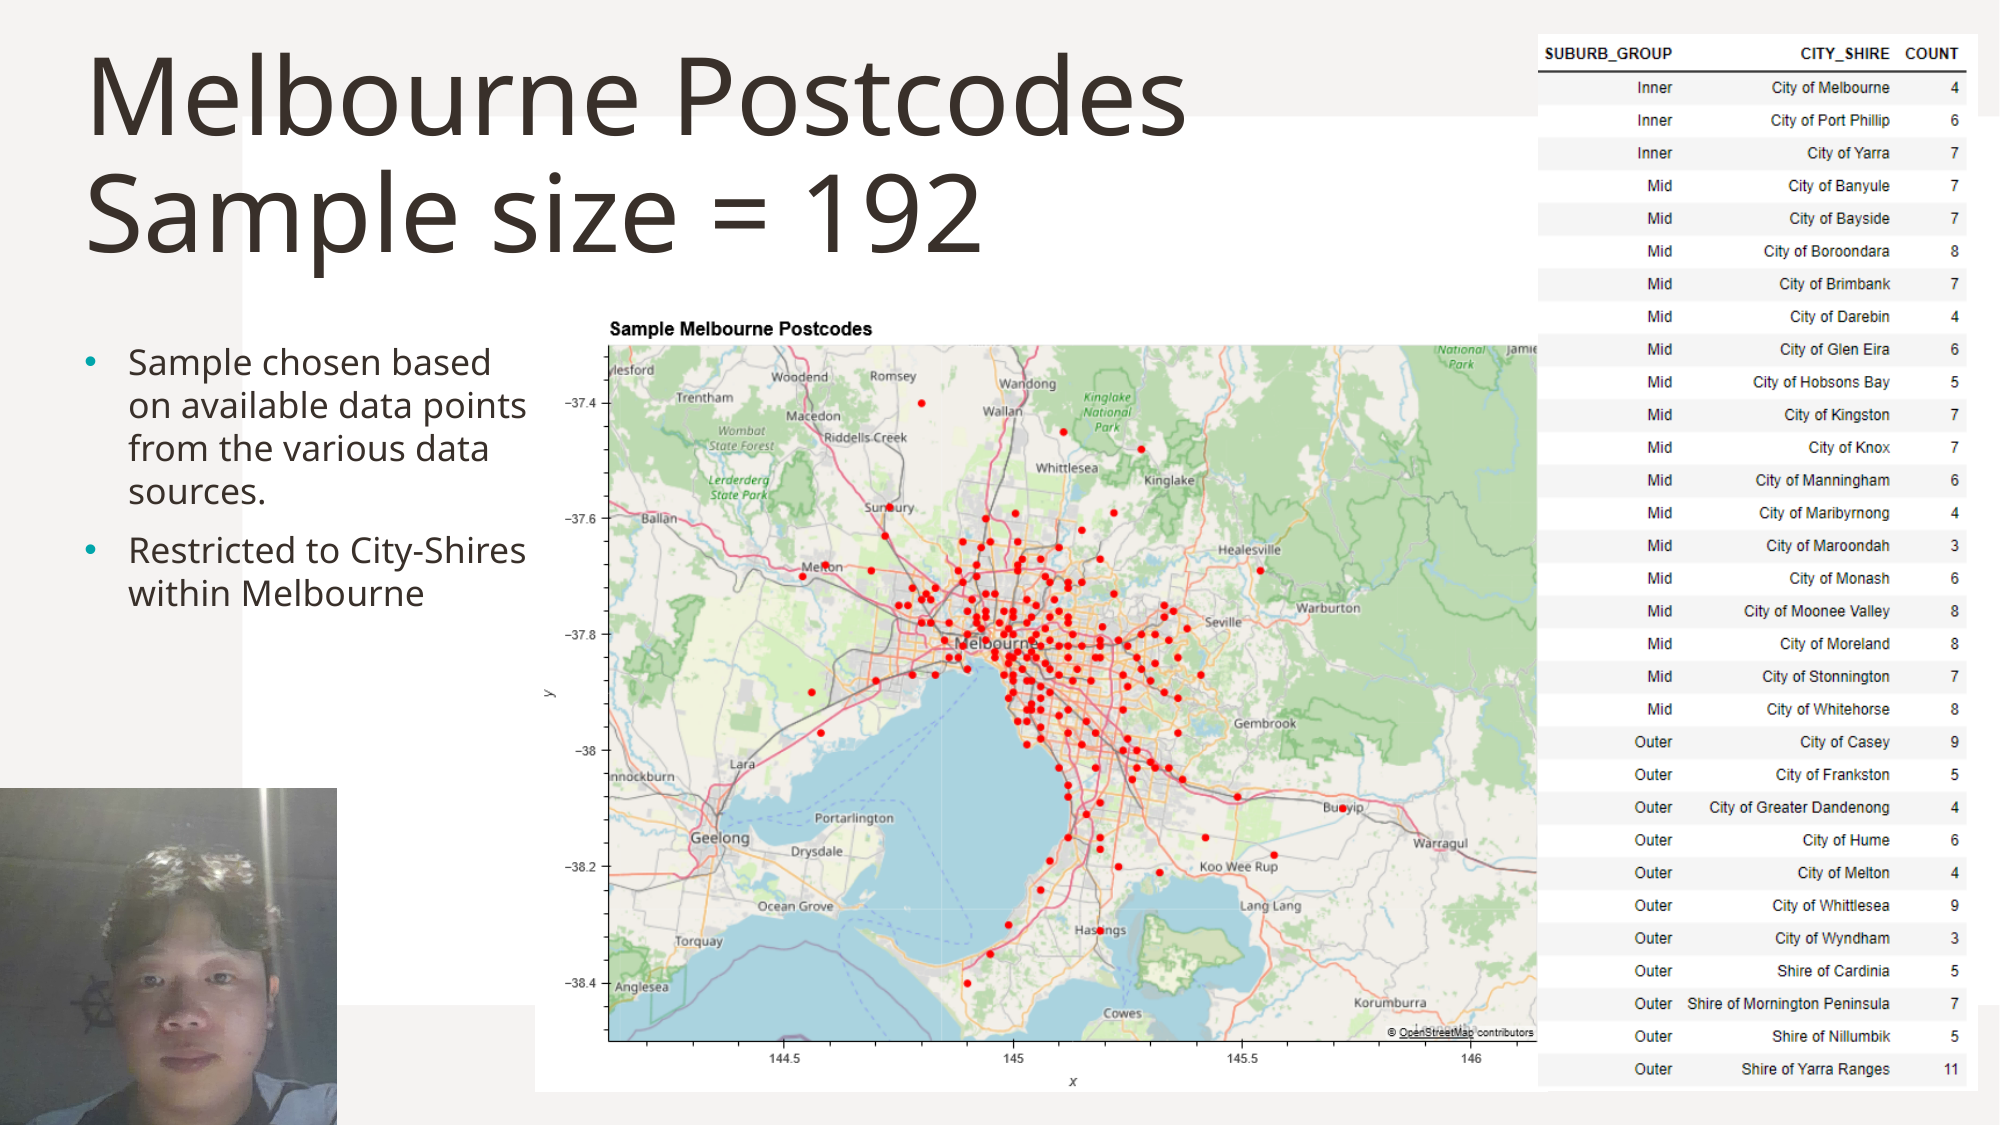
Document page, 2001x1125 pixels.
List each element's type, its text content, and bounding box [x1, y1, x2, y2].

list Sample chosen based on available data points from the various data sources. Restricted to City-Shires within Melbourne [69, 332, 535, 805]
title Melbourne Postcodes Sample size = 192 [69, 34, 1538, 320]
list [535, 310, 1548, 1092]
picture [1538, 34, 1978, 1091]
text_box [0, 787, 338, 1125]
